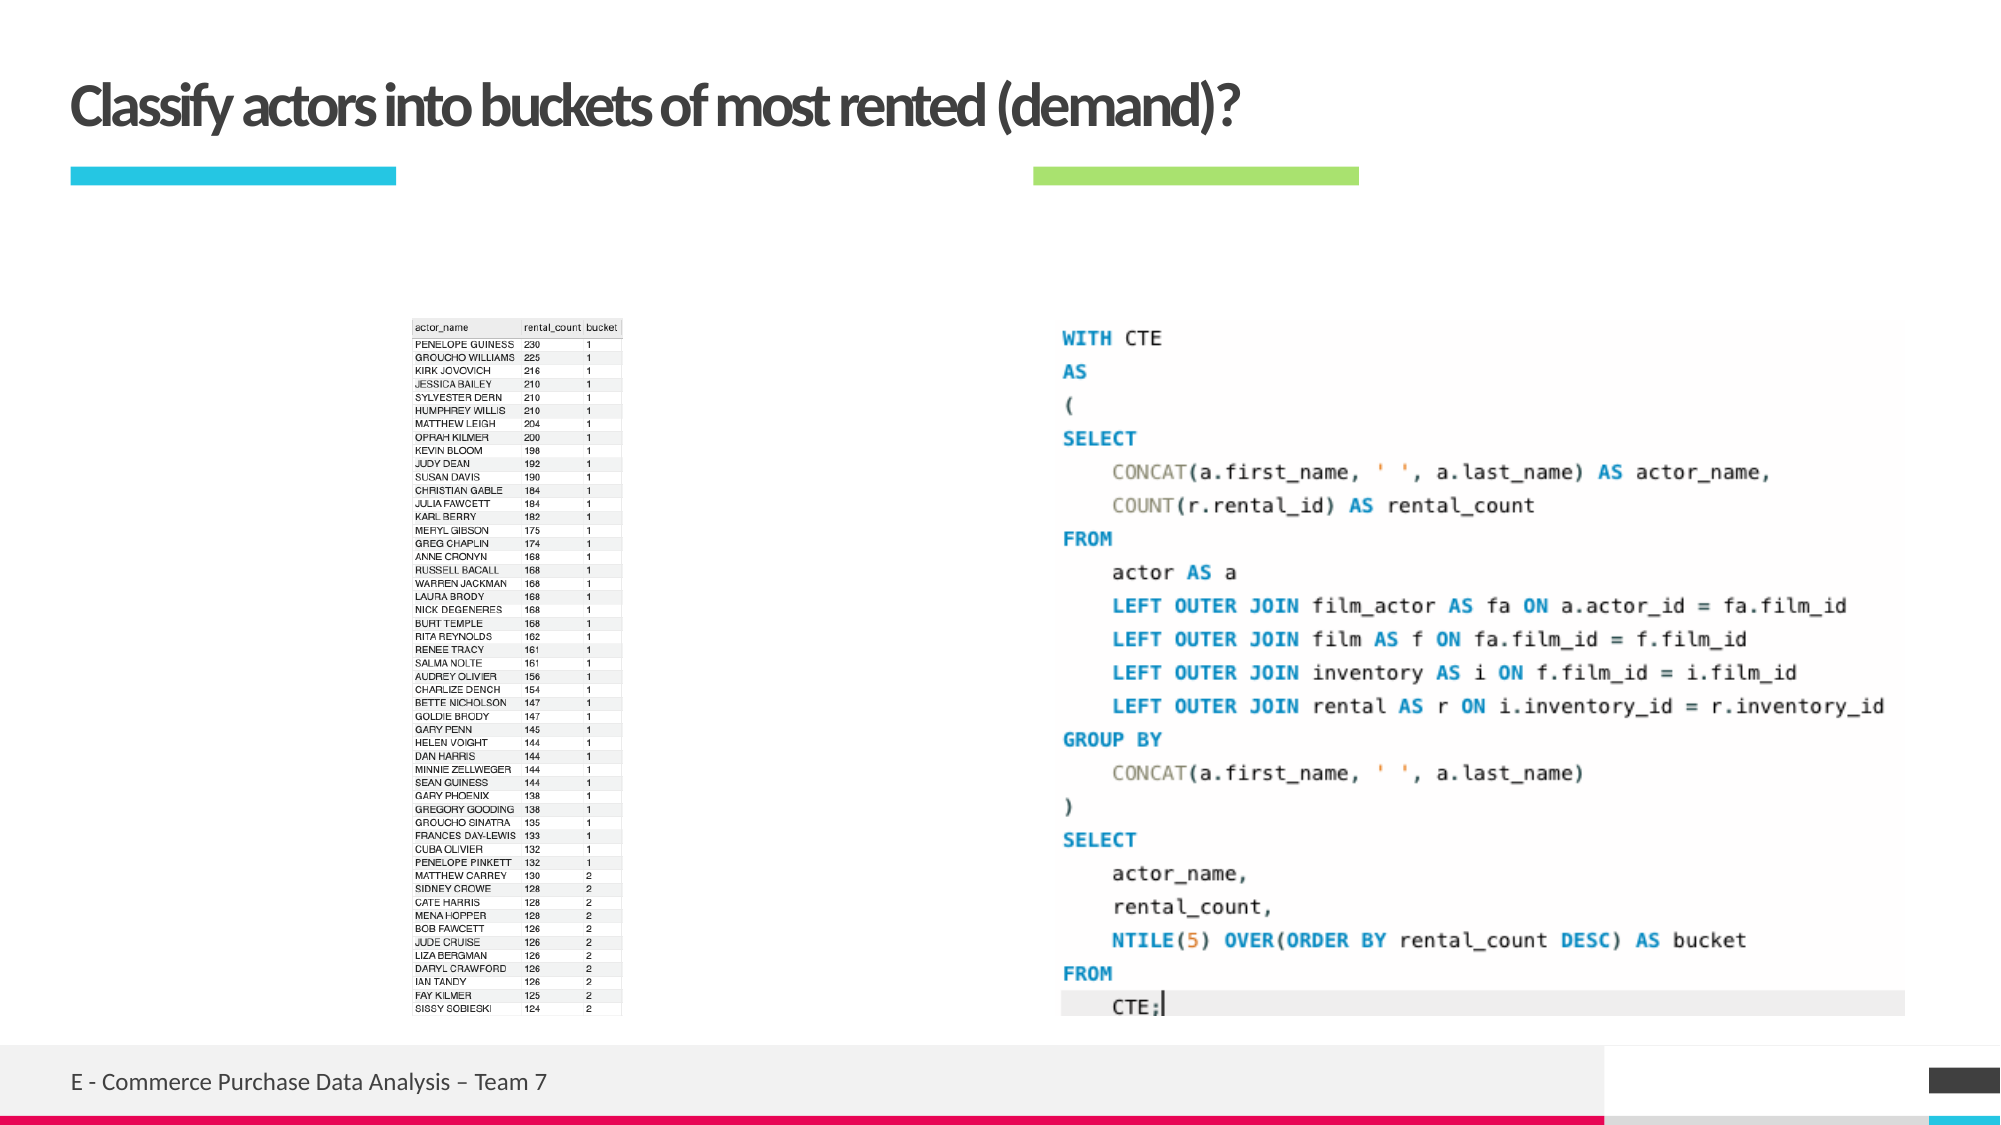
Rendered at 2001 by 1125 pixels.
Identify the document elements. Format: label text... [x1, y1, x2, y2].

picture [1055, 320, 1905, 1016]
title Classify actors into buckets of most rented (demand)? [70, 70, 1932, 143]
slide_number [1928, 1067, 2000, 1094]
text_box E - Commerce Purchase Data Analysis – Team 7 [70, 1056, 1000, 1105]
picture [411, 318, 624, 1016]
